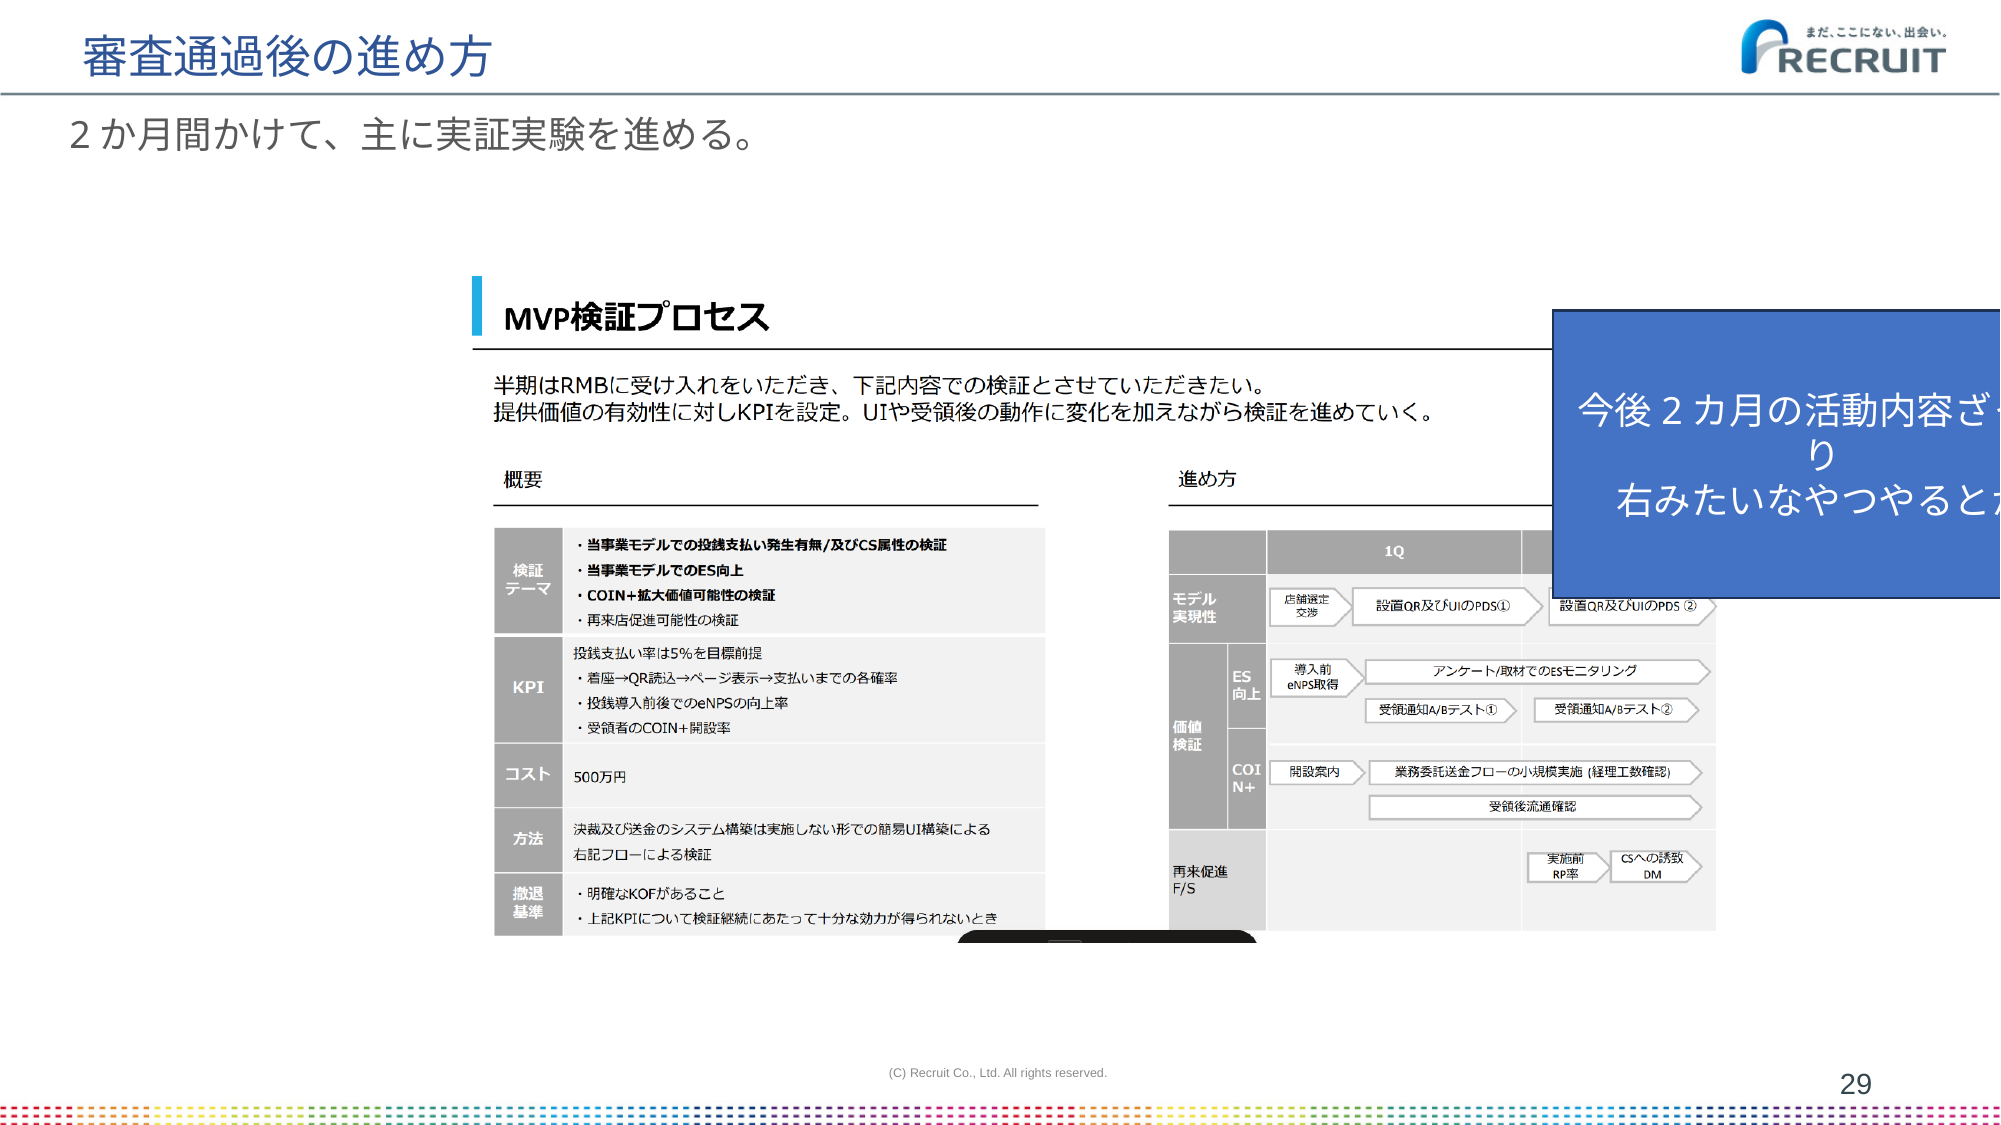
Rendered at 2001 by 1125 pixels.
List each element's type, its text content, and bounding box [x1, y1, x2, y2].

text_box 今後2カ月の活動内容ざっくり 右みたいなやつやるとか [1718, 309, 2000, 599]
text_box 2か月間かけて、主に実証実験を進める。 [53, 103, 1947, 272]
picture [0, 0, 2000, 1125]
title 審査通過後の進め方 [67, 6, 1912, 103]
footer (C) Recruit Co., Ltd. All rights reserved. [662, 1042, 1338, 1103]
